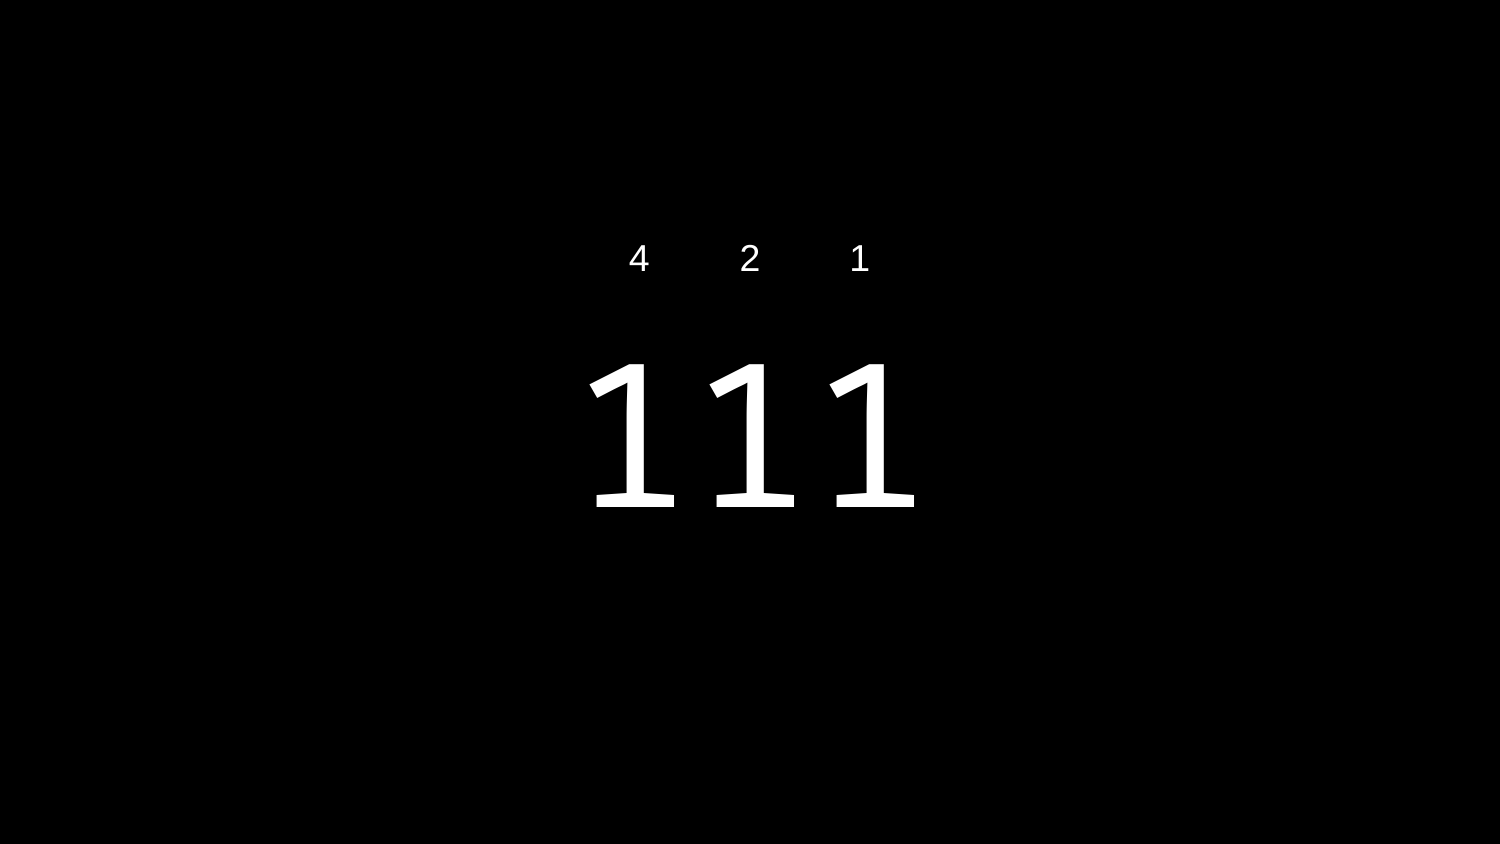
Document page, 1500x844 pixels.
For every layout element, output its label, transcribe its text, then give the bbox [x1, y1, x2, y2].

text_box 4 [579, 218, 690, 292]
text_box 1 [800, 218, 920, 292]
text_box 2 [690, 218, 800, 292]
text_box 111 [441, 292, 1059, 552]
